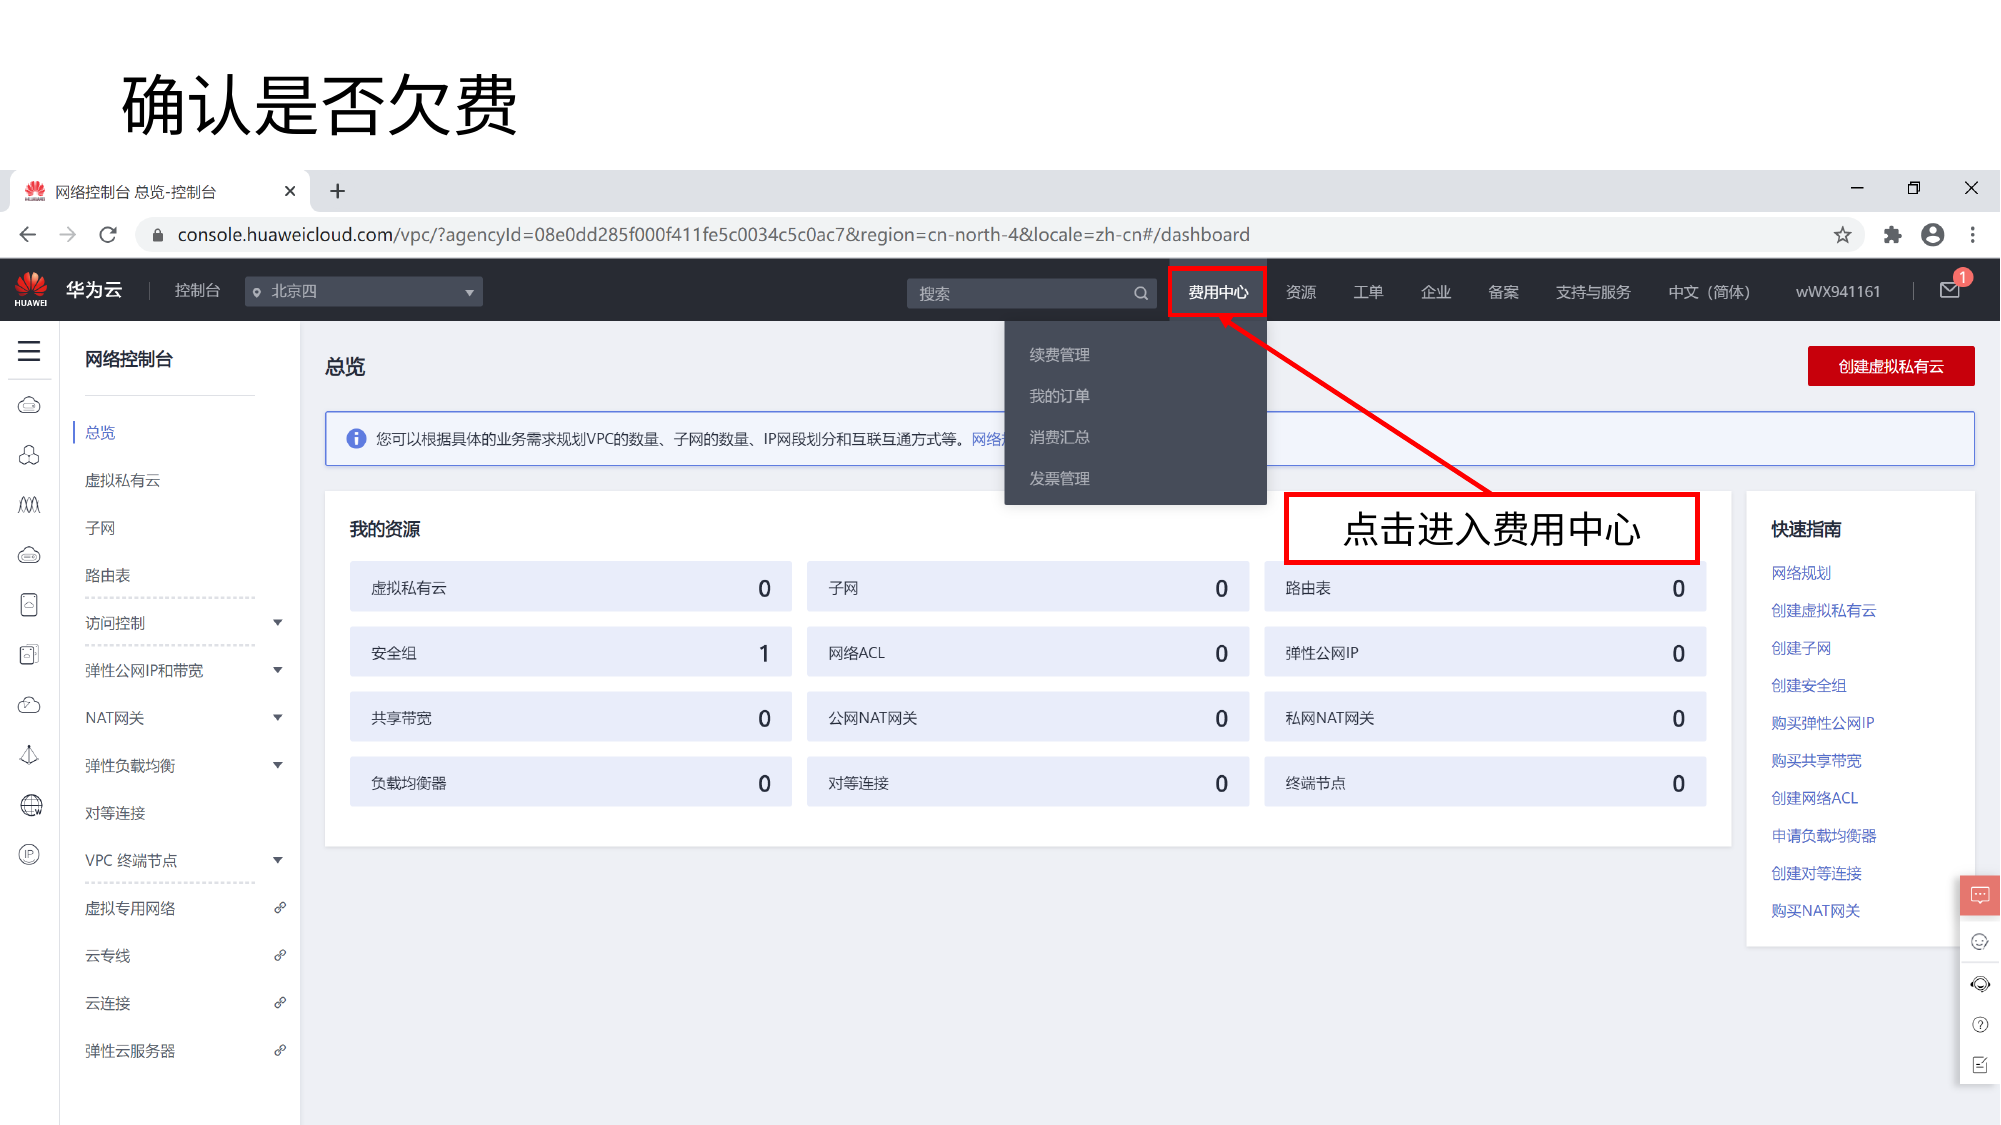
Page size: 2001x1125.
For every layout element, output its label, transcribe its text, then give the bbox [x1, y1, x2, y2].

title 确认是否欠费 [120, 73, 1880, 154]
picture [0, 170, 2000, 1125]
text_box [1217, 314, 1493, 495]
